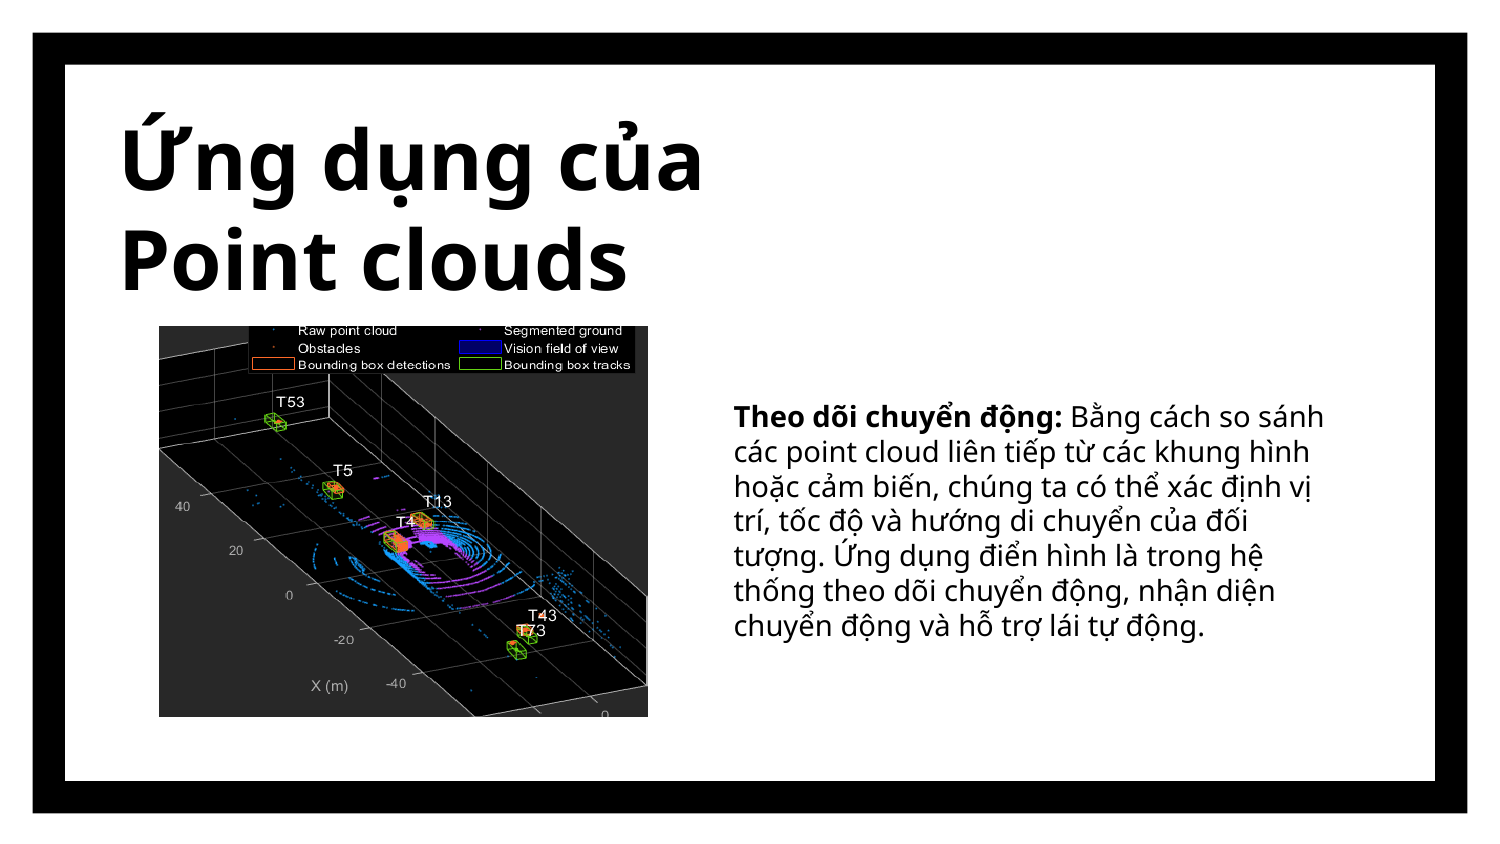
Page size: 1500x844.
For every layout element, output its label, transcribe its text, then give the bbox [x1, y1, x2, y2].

title Ứng dụng của Point clouds [103, 95, 916, 322]
picture [159, 326, 649, 717]
text_box Theo dõi chuyển động: Bằng cách so sánh các point cloud liên tiếp từ các khung hình hoặc cảm biến, chúng ta có thể xác định vị trí, tốc độ và hướng di chuyển của đối tượng. Ứng dụng điển hình là trong hệ thống theo dõi chuyển động, nhận diện chuyển động và hỗ trợ lái tự động. [718, 390, 1349, 650]
